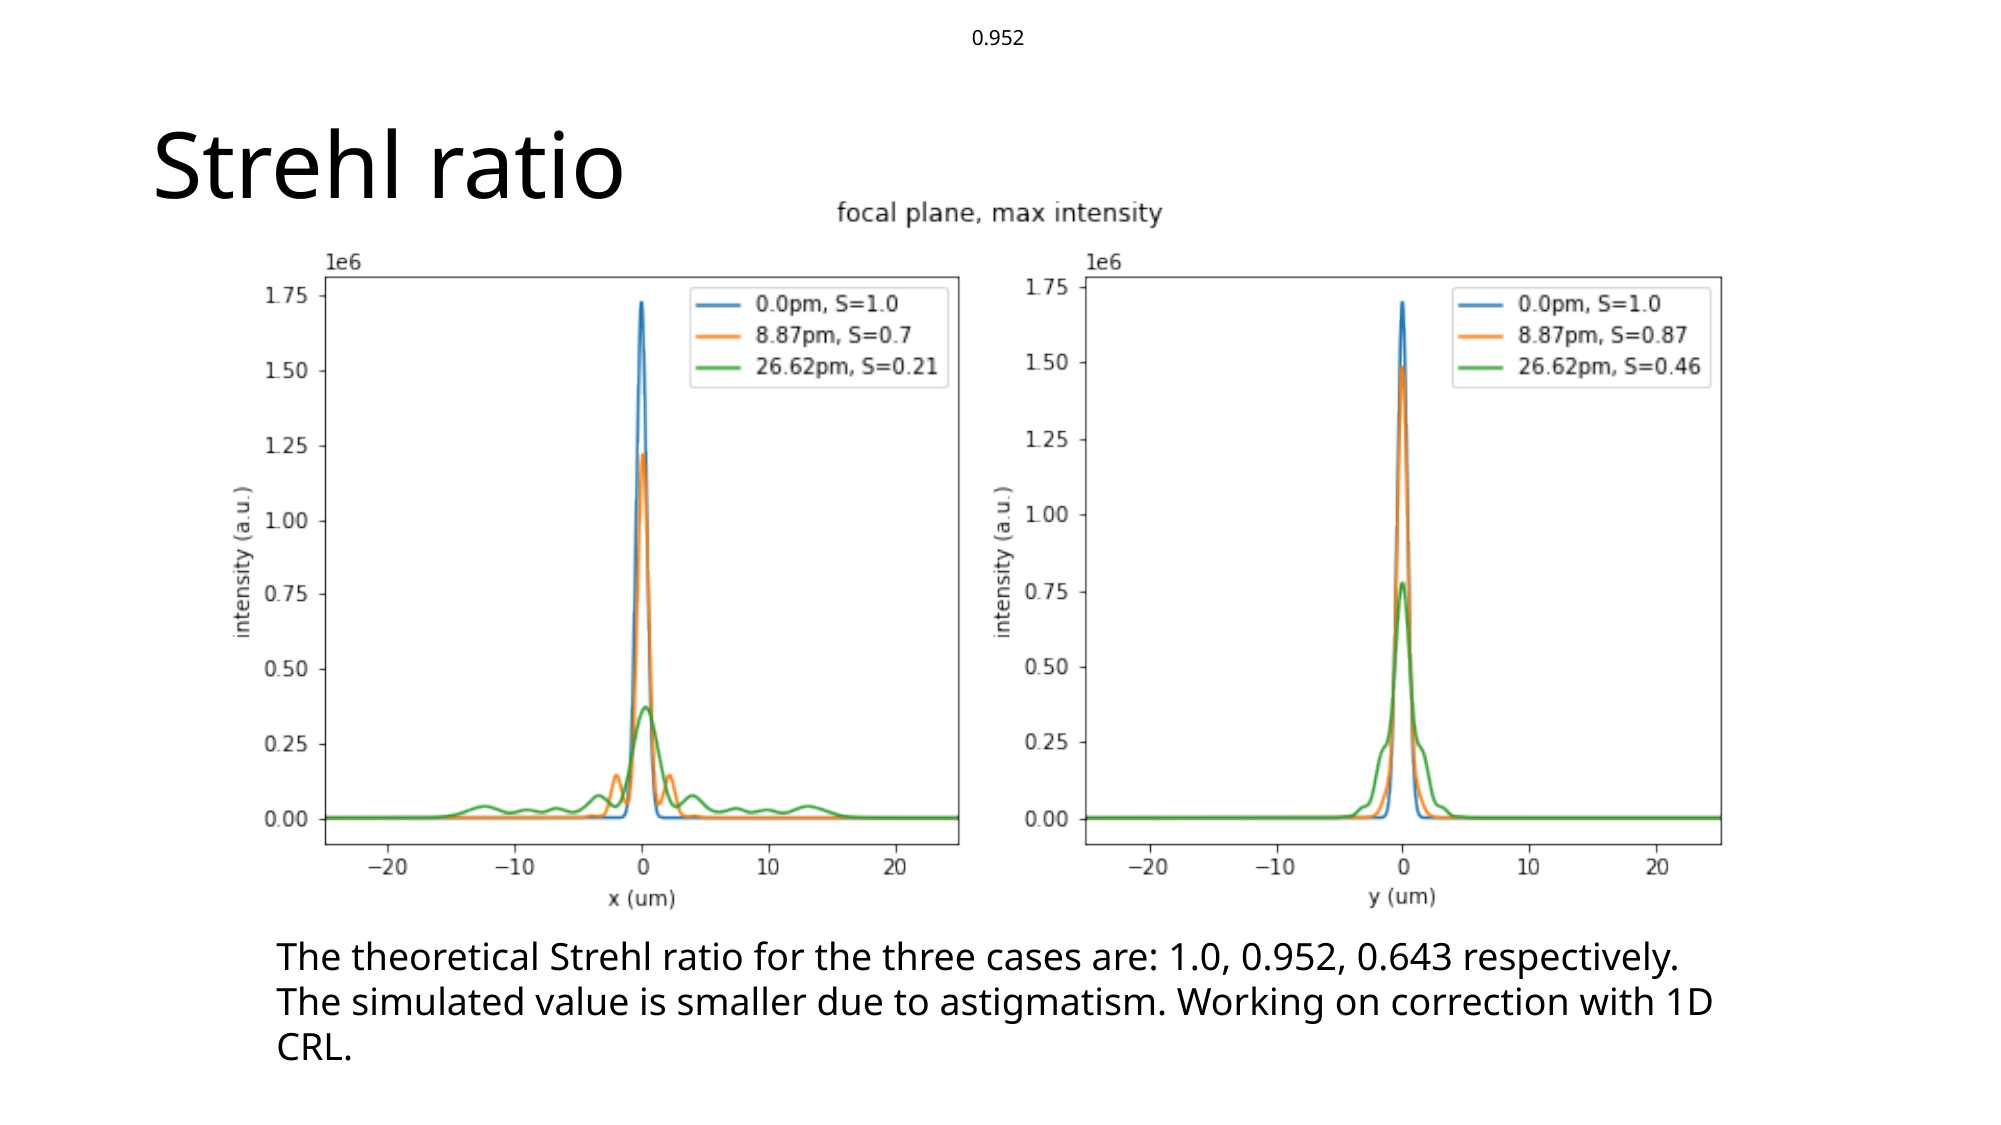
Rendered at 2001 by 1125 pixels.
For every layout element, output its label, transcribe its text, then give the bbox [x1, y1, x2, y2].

text_box 0.952 [971, 24, 1028, 50]
text_box The theoretical Strehl ratio for the three cases are: 1.0, 0.952, 0.643 respectively. The simulated value is smaller due to astigmatism. Working on correction with 1D CRL. [261, 938, 1739, 1076]
picture [100, 187, 1900, 938]
title Strehl ratio [137, 59, 1863, 187]
